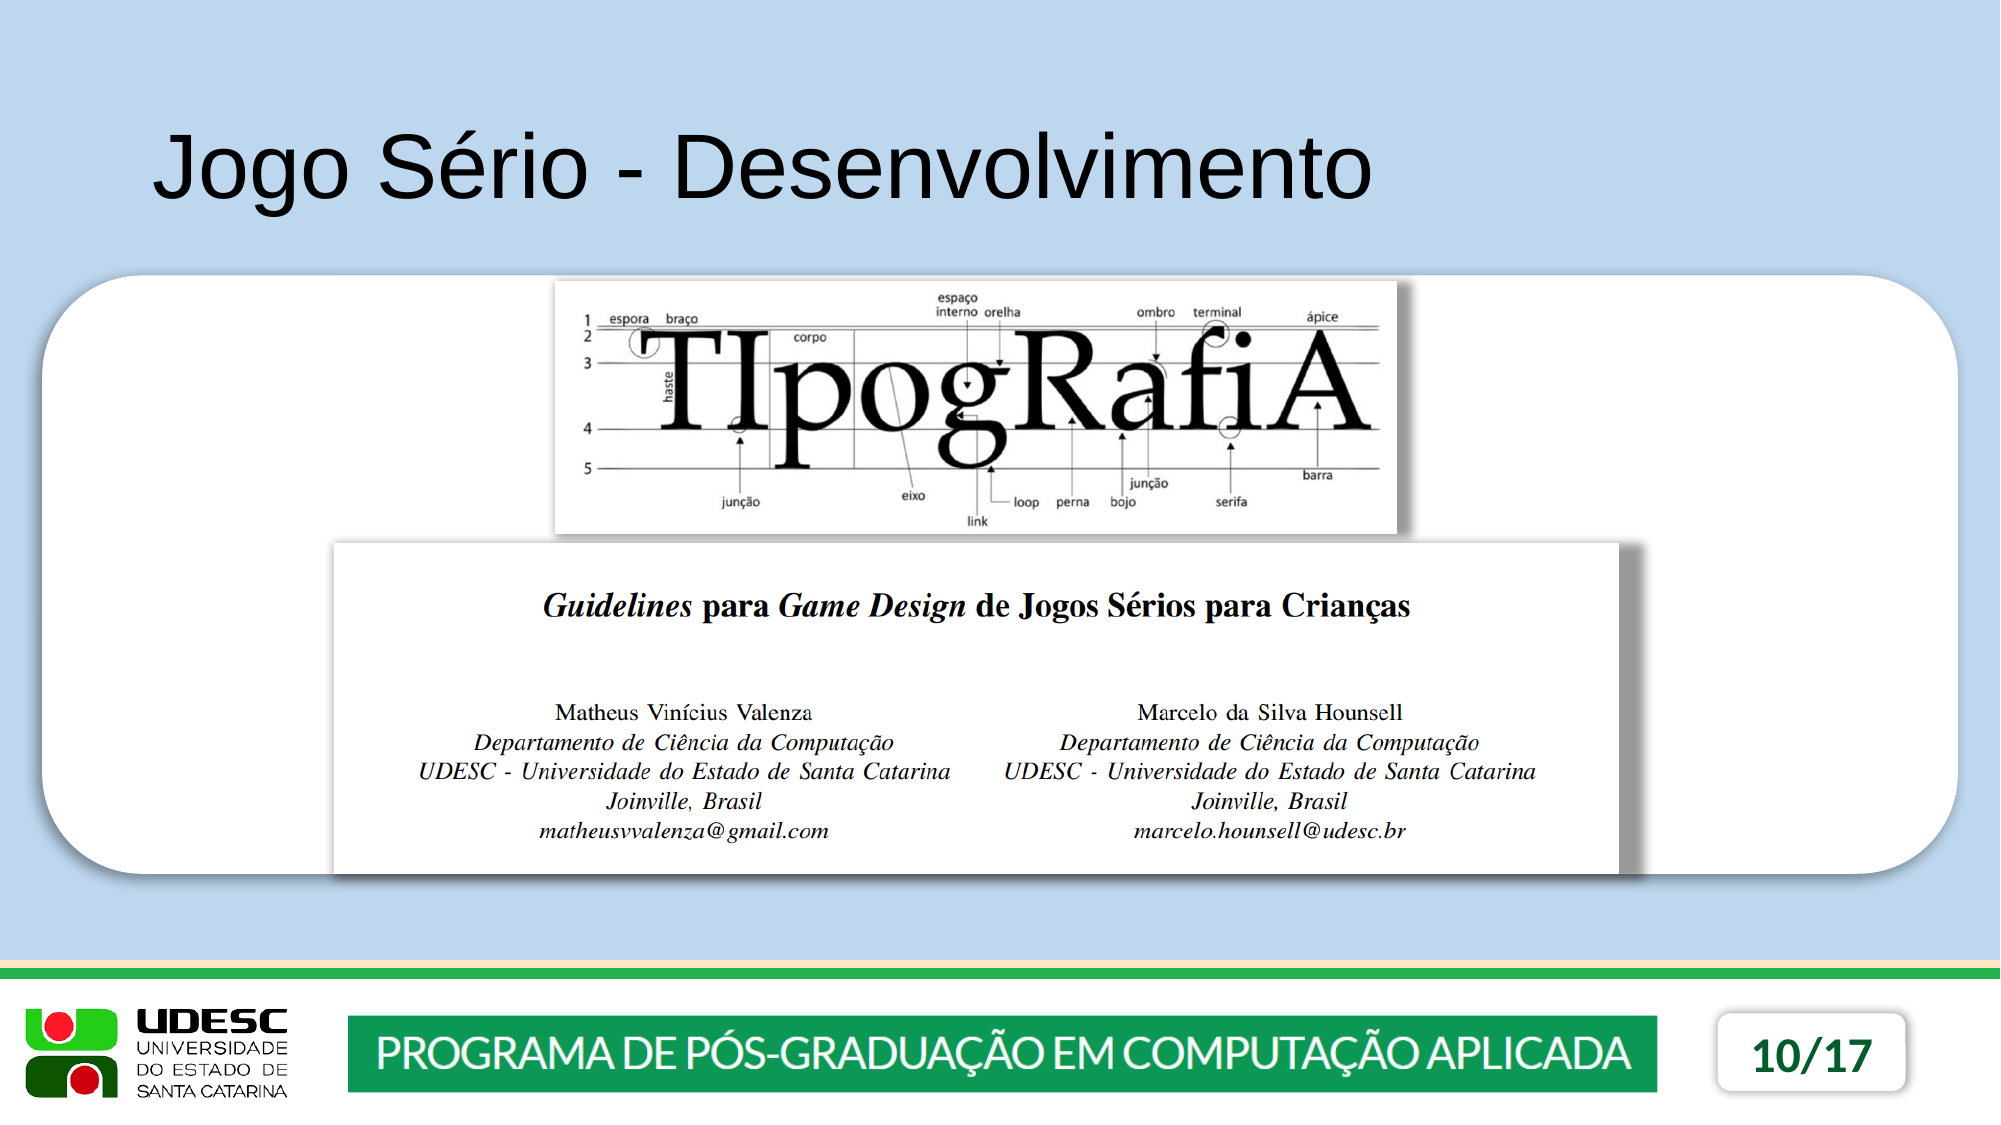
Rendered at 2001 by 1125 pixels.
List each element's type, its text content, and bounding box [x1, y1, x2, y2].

title Jogo Sério - Desenvolvimento [137, 59, 1863, 275]
picture [0, 960, 2000, 1125]
picture [42, 275, 1958, 874]
